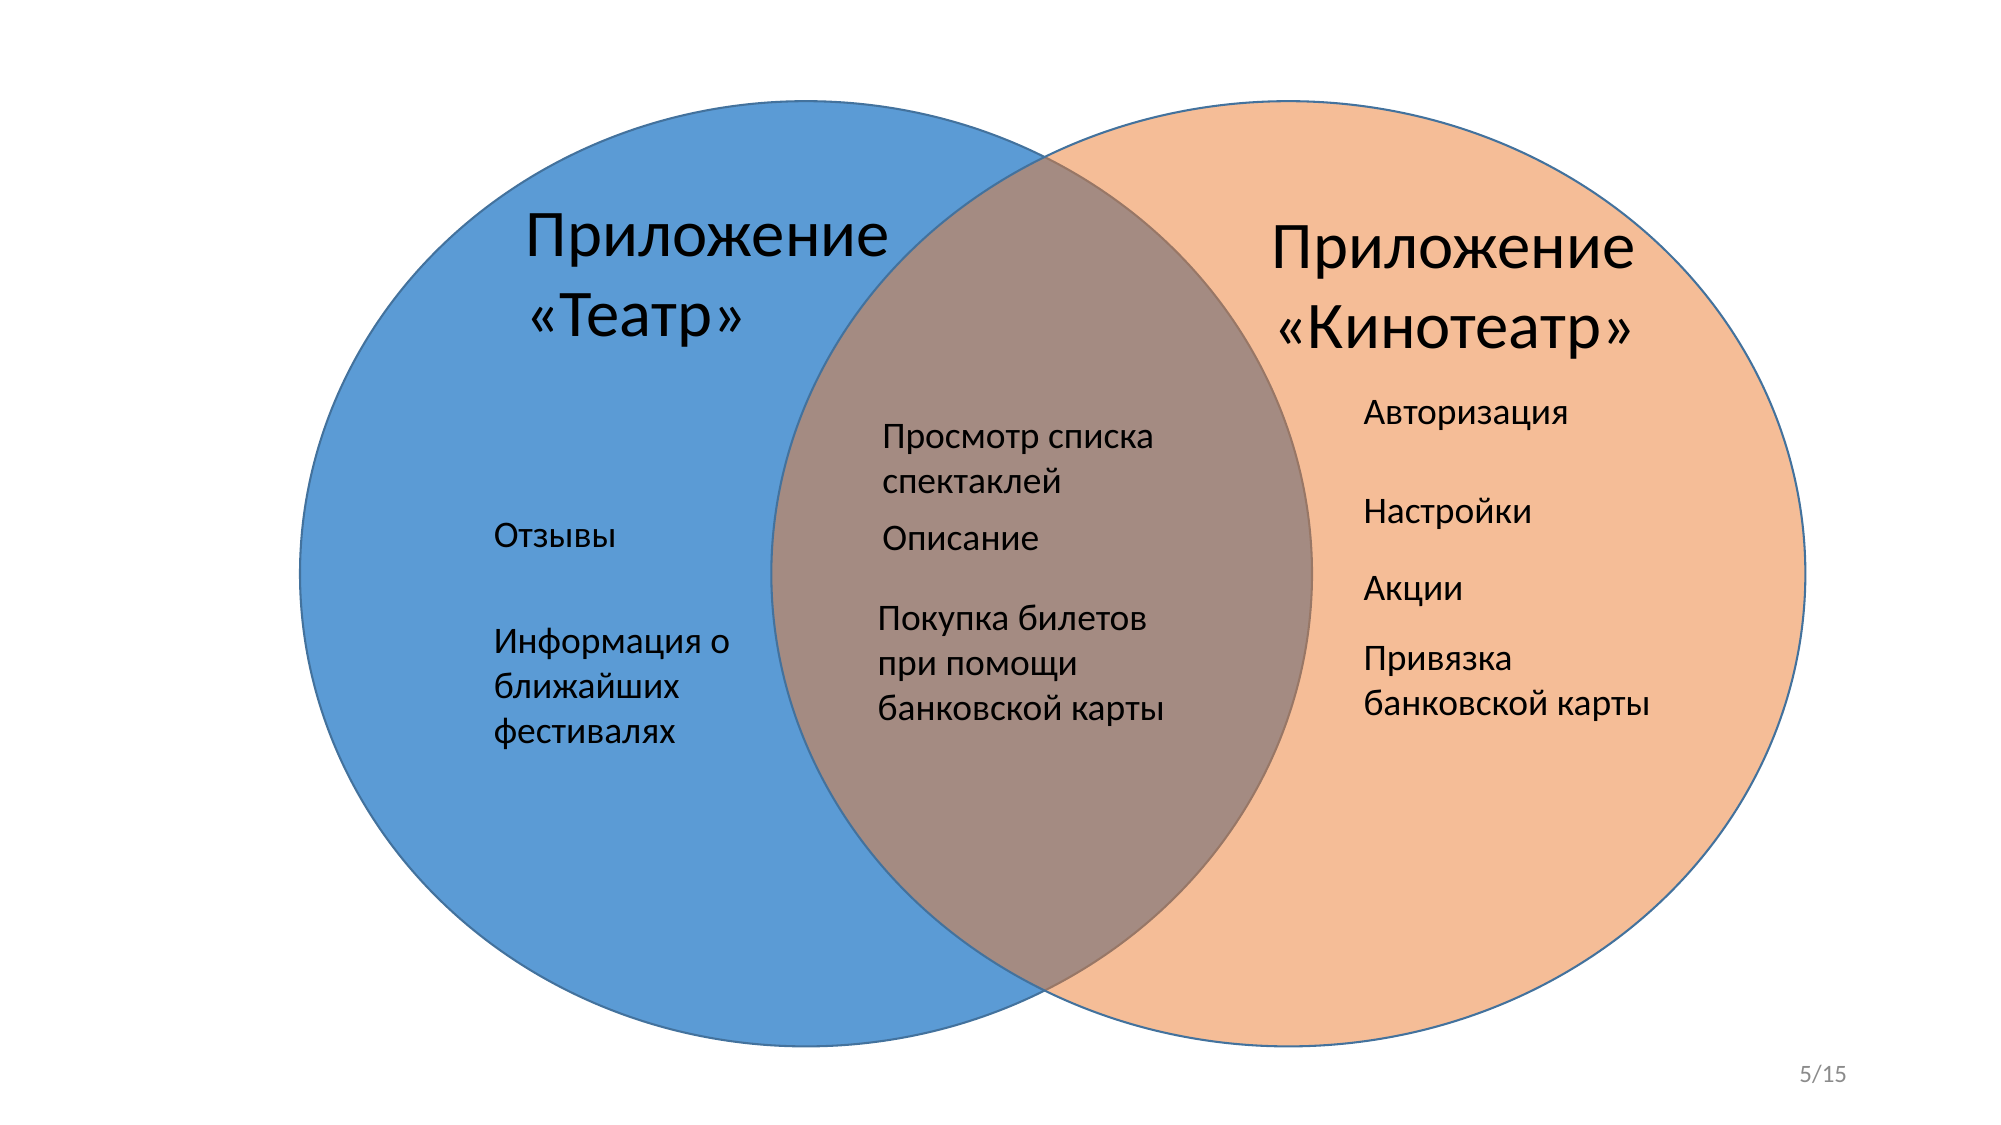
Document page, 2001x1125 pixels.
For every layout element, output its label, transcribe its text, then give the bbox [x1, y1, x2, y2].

text_box Отзывы [478, 503, 806, 563]
text_box Описание [867, 509, 1195, 566]
text_box Приложение «Кинотеатр» [1099, 194, 1651, 369]
text_box Приложение «Театр» [511, 182, 1063, 358]
text_box [298, 188, 1044, 1048]
text_box Информация о ближайших фестивалях [478, 608, 806, 759]
slide_number 5/15 [1412, 1042, 1863, 1103]
text_box Привязка банковской карты [1348, 625, 1676, 731]
text_box Акции [1348, 555, 1676, 616]
text_box Покупка билетов при помощи банковской карты [862, 585, 1191, 736]
text_box [770, 100, 1807, 1048]
text_box Просмотр списка спектаклей [867, 403, 1195, 509]
text_box Авторизация [1348, 379, 1676, 439]
text_box Настройки [1348, 479, 1676, 539]
text_box [521, 100, 1044, 182]
